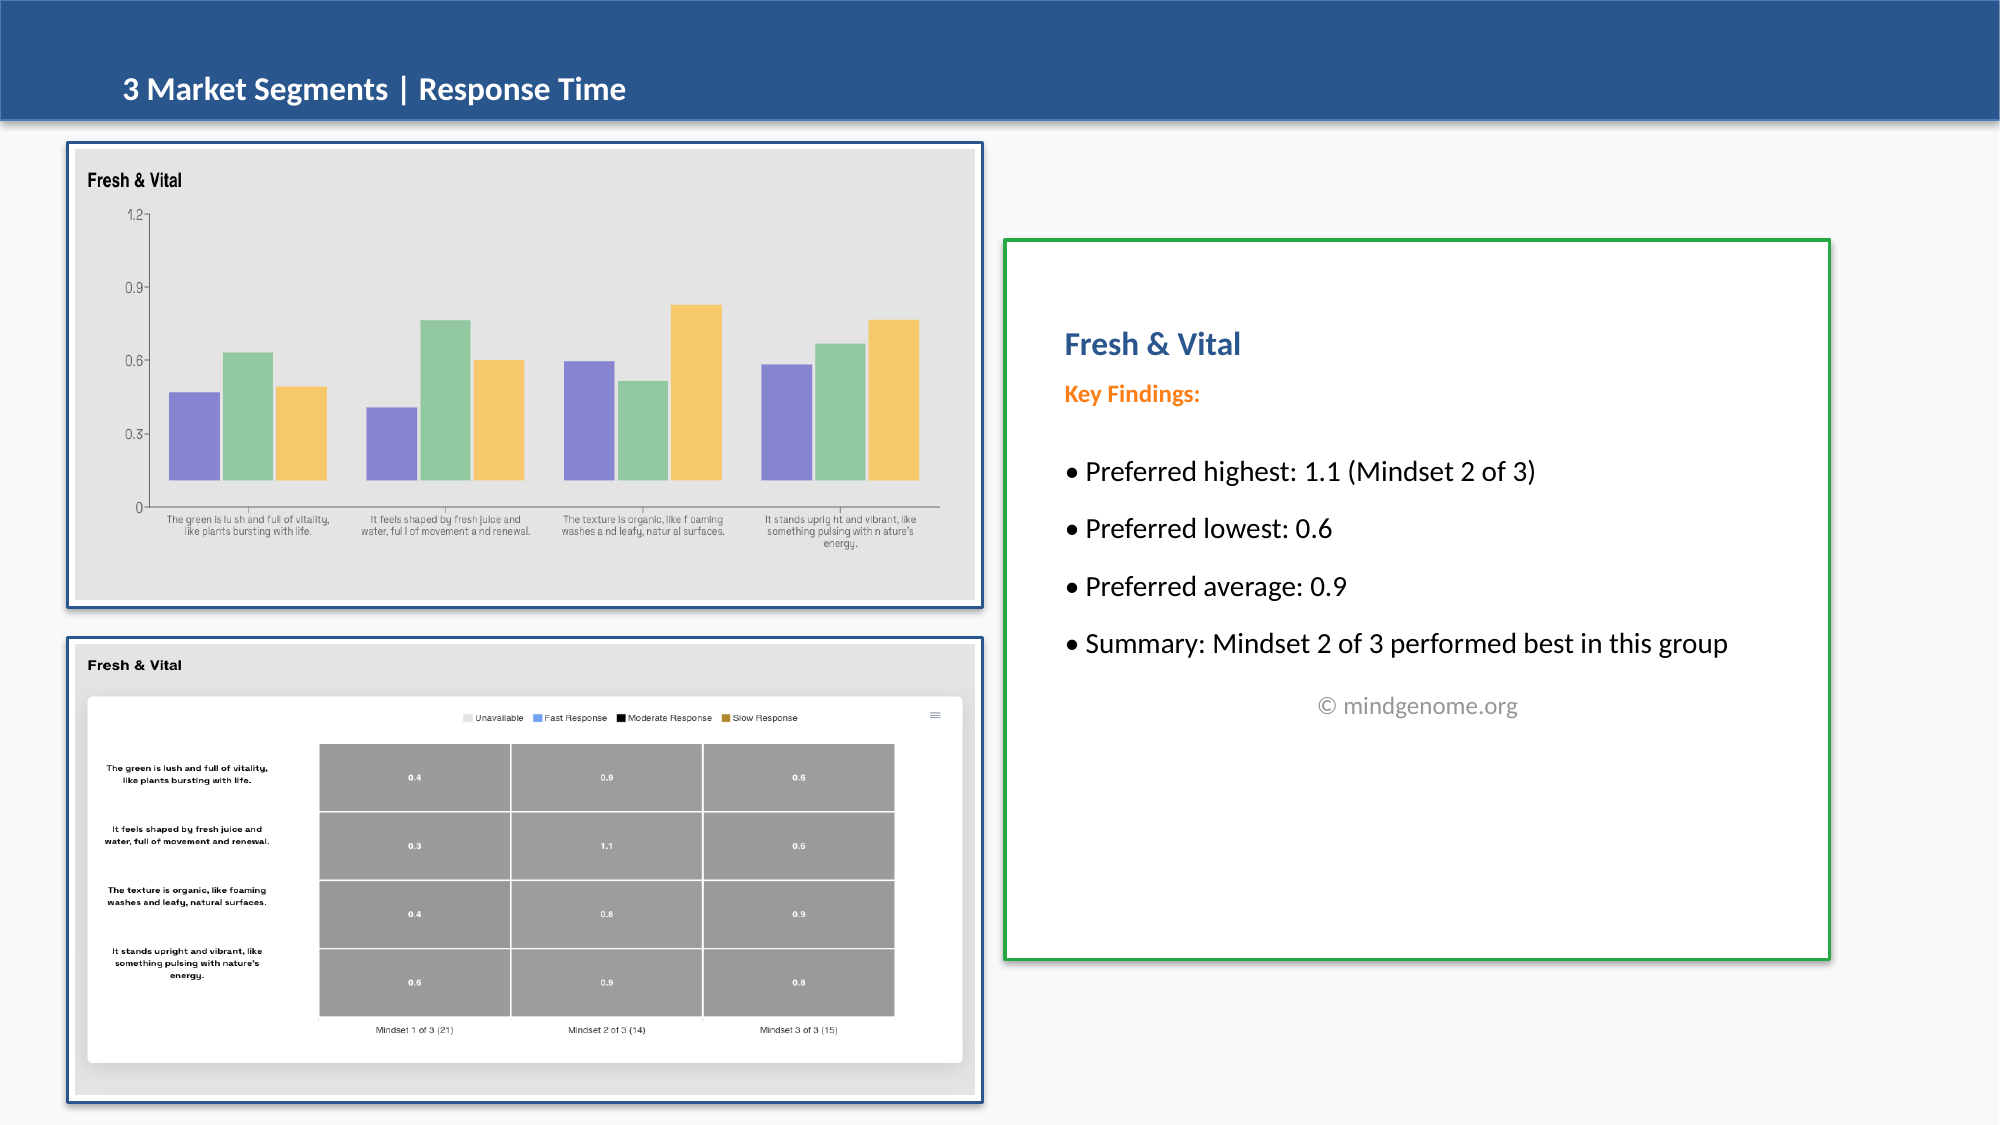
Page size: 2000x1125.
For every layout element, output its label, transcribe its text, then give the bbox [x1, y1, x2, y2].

text_box 3 Market Segments | Response Time [107, 14, 643, 115]
text_box [67, 637, 983, 1103]
text_box [67, 142, 983, 608]
text_box [0, 0, 2000, 121]
picture [74, 644, 976, 1096]
text_box Fresh & Vital Key Findings: • Preferred highest: 1.1 (Mindset 2 of 3) • Preferred lowest: 0.6 • Preferred average: 0.9 • Summary: Mindset 2 of 3 performed best in this group © mindgenome.org [1049, 270, 1785, 727]
picture [74, 149, 976, 601]
text_box [1004, 239, 1831, 961]
